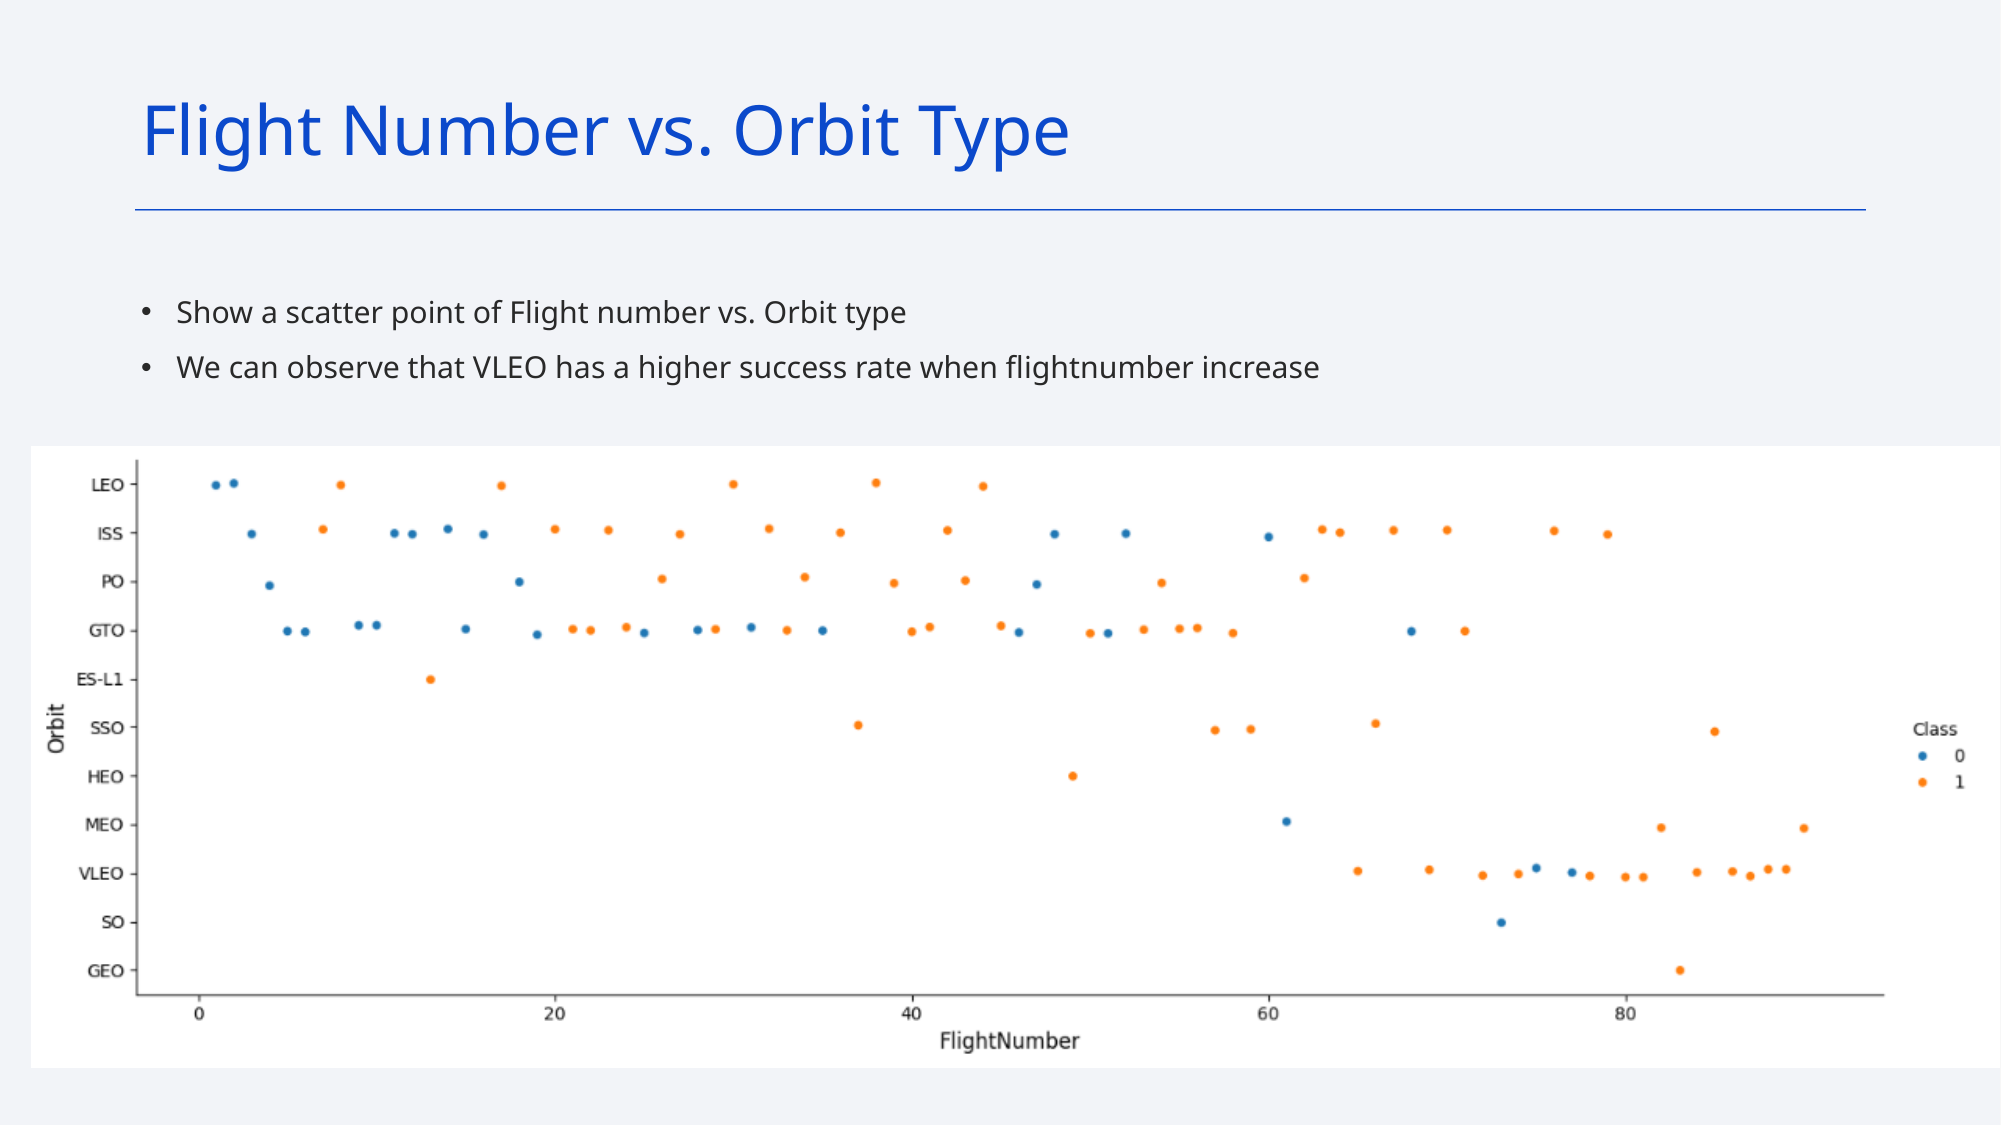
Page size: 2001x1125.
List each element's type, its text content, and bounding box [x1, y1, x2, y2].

list Show a scatter point of Flight number vs. Orbit type We can observe that VLEO has a higher success rate when flightnumber increase [126, 285, 1913, 394]
text_box Flight Number vs. Orbit Type [126, 88, 1852, 179]
picture [0, 0, 2001, 1125]
